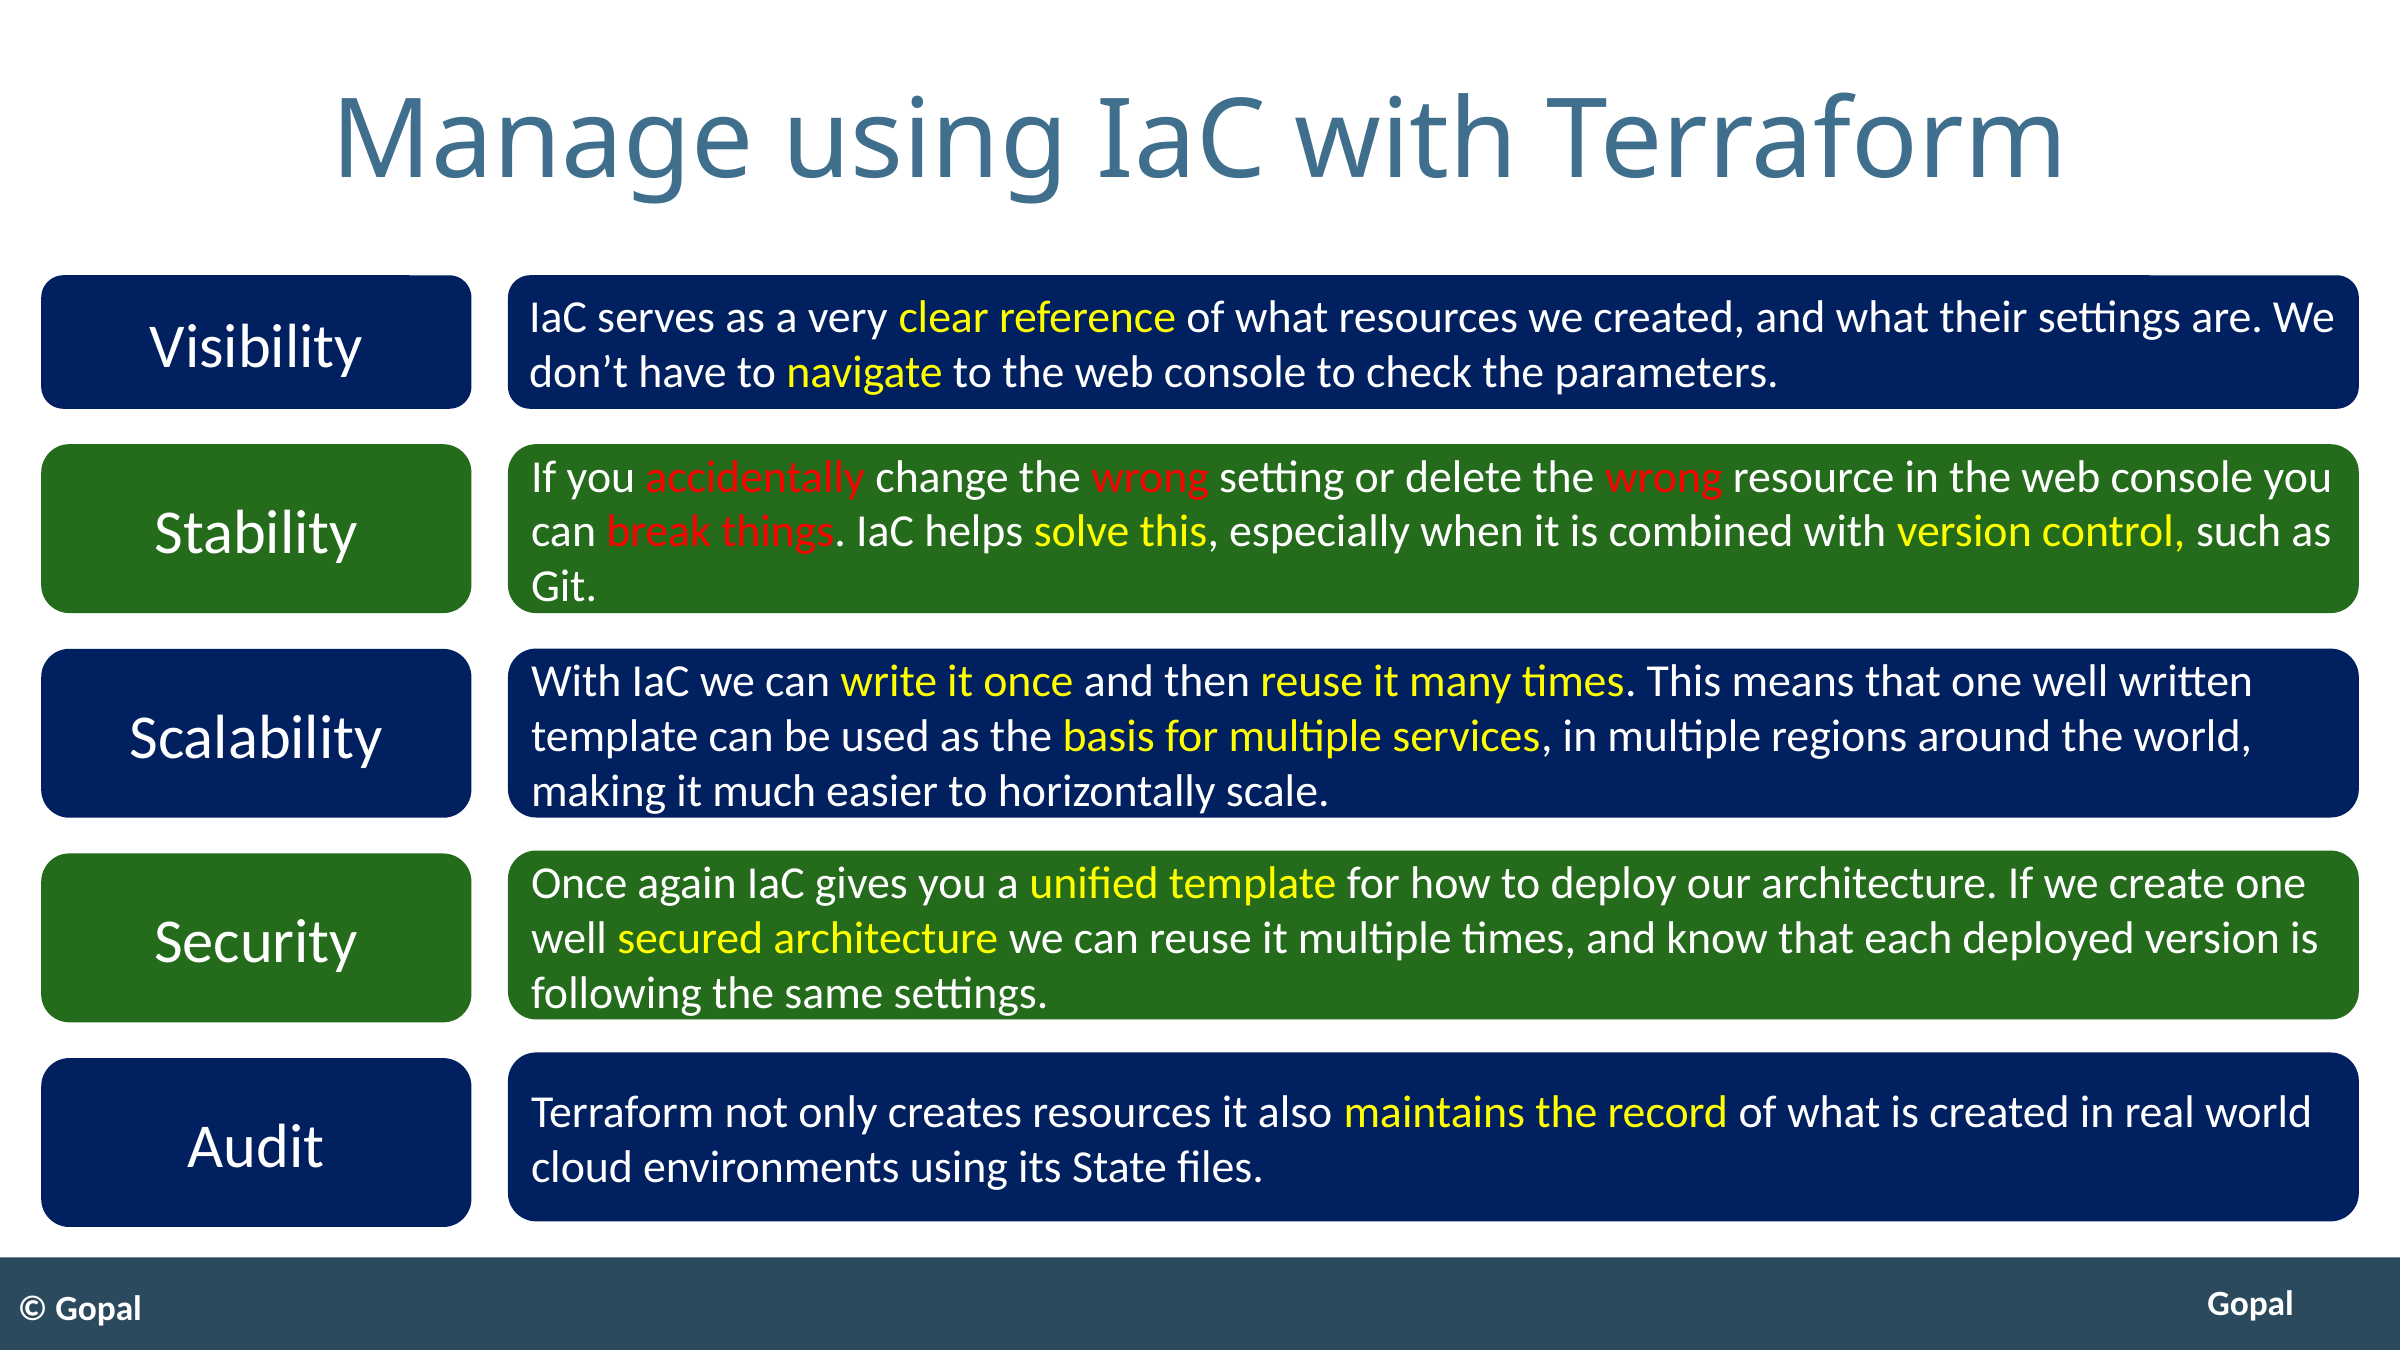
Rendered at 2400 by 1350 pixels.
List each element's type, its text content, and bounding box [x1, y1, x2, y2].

text_box Visibility [39, 273, 474, 411]
text_box If you accidentally change the wrong setting or delete the wrong resource in the web console you can break things. IaC helps solve this, especially when it is combined with version control, such as Git. [505, 442, 2361, 616]
text_box Once again IaC gives you a unified template for how to deploy our architecture. If we create one well secured architecture we can reuse it multiple times, and know that each deployed version is following the same settings. [505, 848, 2361, 1022]
footer © Gopal [0, 1269, 810, 1342]
text_box IaC serves as a very clear reference of what resources we created, and what their settings are. We don’t have to navigate to the web console to check the parameters. [505, 273, 2361, 411]
title Manage using IaC with Terraform [165, 44, 2235, 240]
text_box Scalability [39, 646, 474, 820]
text_box Audit [39, 1055, 474, 1230]
text_box Security [39, 851, 474, 1025]
text_box Stability [39, 442, 474, 616]
text_box With IaC we can write it once and then reuse it many times. This means that one well written template can be used as the basis for multiple services, in multiple regions around the world, making it much easier to horizontally scale. [505, 646, 2361, 820]
text_box Terraform not only creates resources it also maintains the record of what is created in real world cloud environments using its State files. [505, 1050, 2361, 1224]
